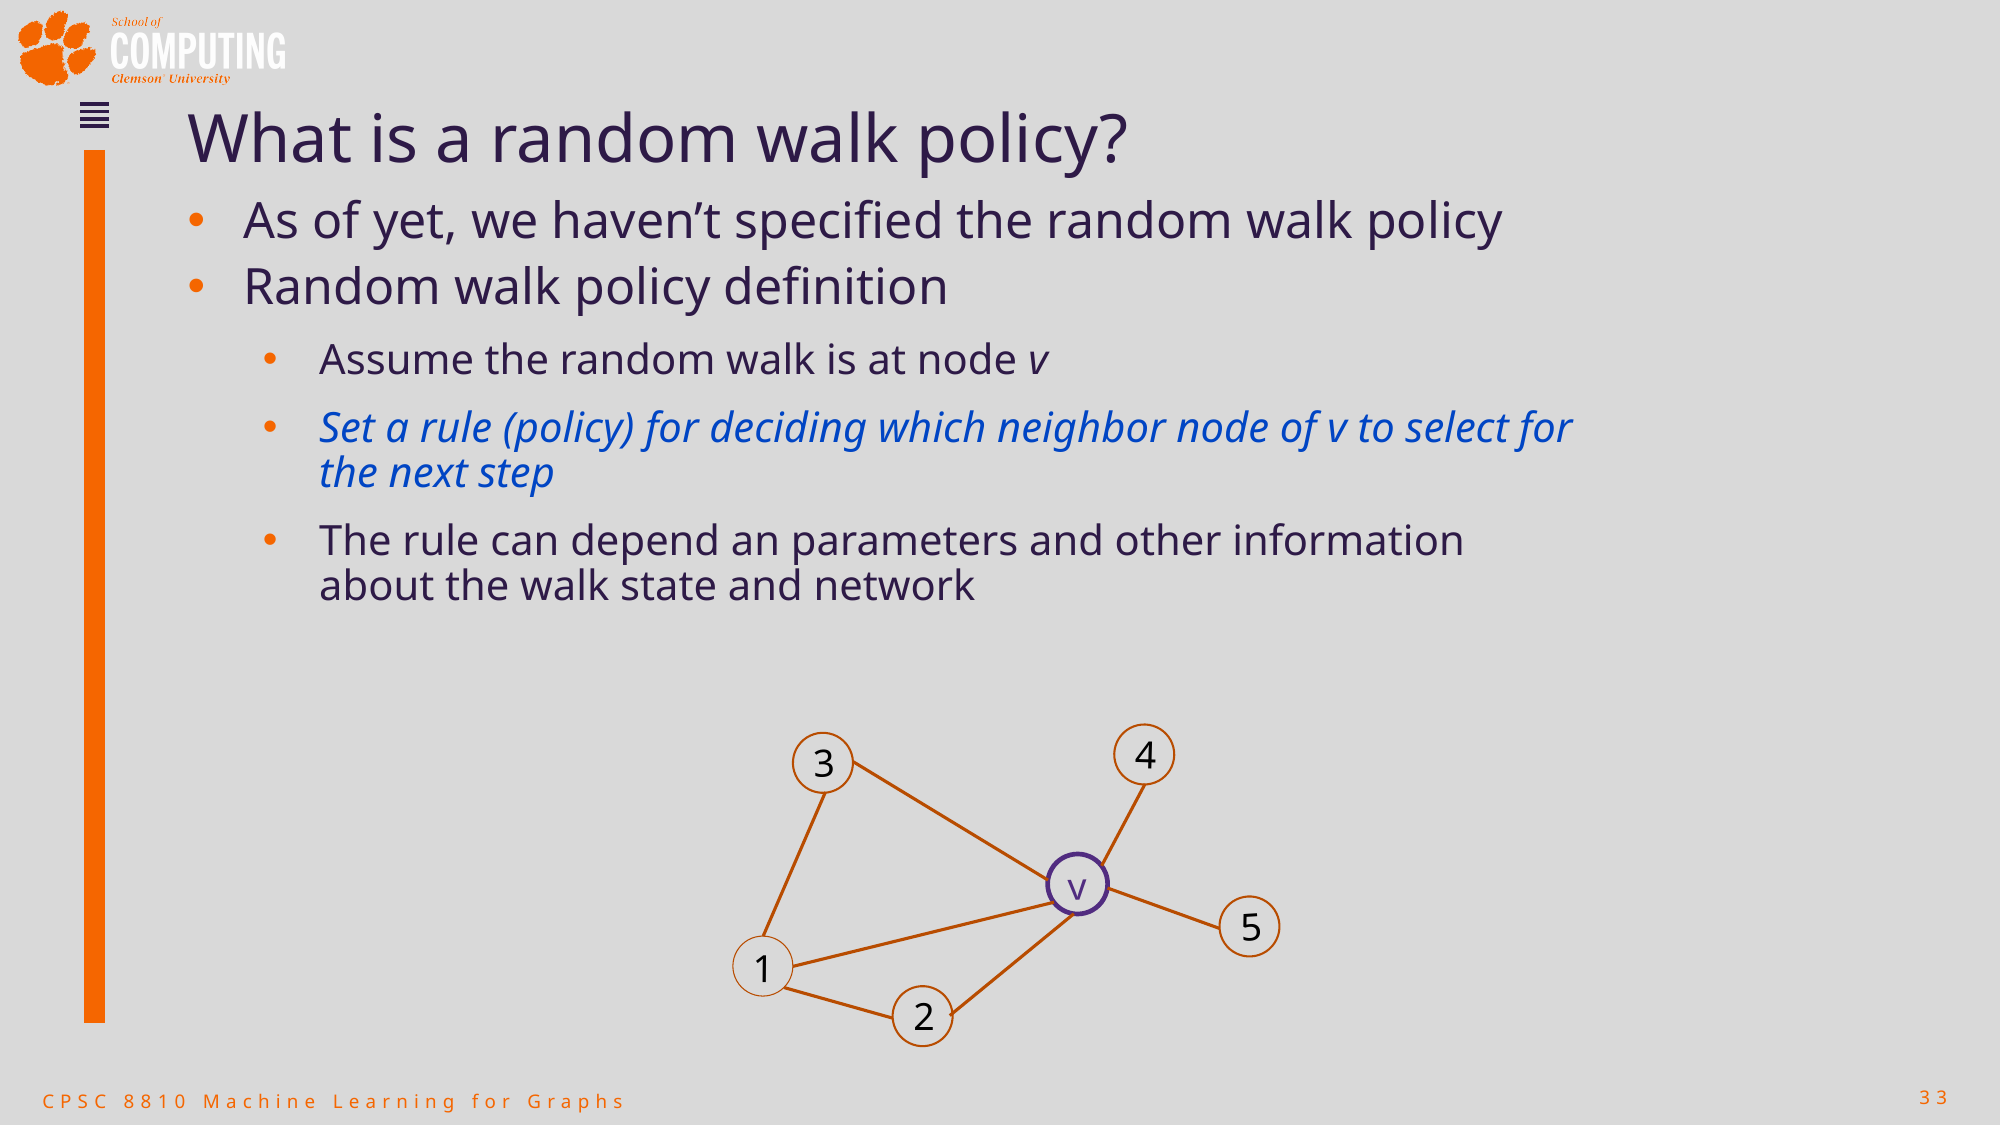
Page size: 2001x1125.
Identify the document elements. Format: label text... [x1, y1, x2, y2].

text_box [1064, 852, 1089, 856]
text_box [852, 761, 1048, 880]
picture [18, 10, 285, 86]
text_box 1 [737, 937, 790, 998]
text_box [791, 745, 799, 783]
text_box 3 [797, 731, 852, 792]
text_box [850, 747, 854, 776]
text_box [1046, 866, 1053, 901]
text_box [783, 987, 893, 1018]
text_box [1101, 784, 1145, 866]
text_box [731, 947, 738, 984]
text_box [790, 951, 794, 982]
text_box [763, 792, 826, 937]
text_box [1113, 724, 1175, 785]
text_box v [1052, 854, 1103, 916]
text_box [792, 902, 1054, 967]
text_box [1219, 896, 1280, 957]
title What is a random walk policy? [187, 104, 1913, 178]
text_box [892, 986, 953, 1047]
text_box [1101, 867, 1109, 902]
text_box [1107, 887, 1220, 929]
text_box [950, 913, 1074, 1016]
